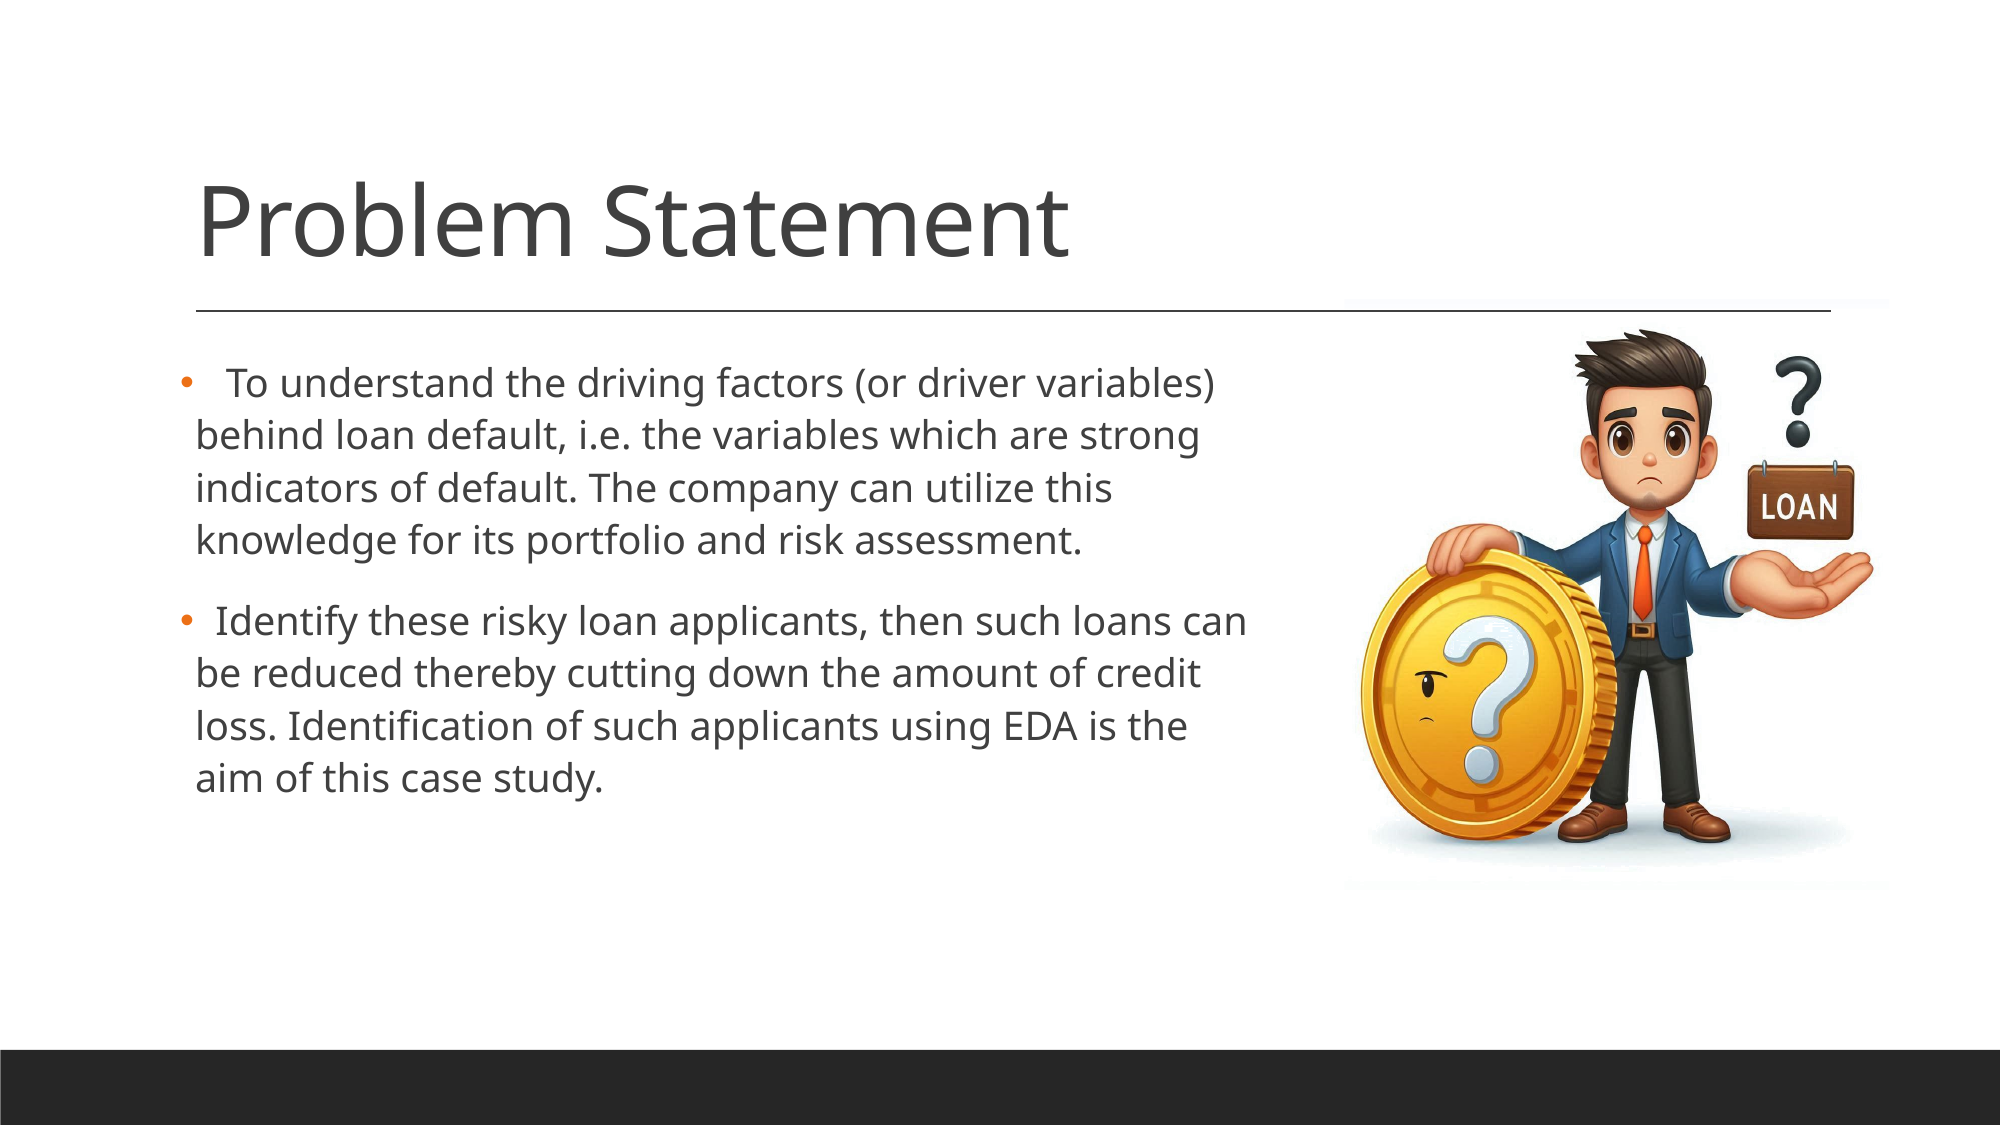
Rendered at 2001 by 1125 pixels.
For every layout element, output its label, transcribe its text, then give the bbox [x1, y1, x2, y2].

title Problem Statement [180, 47, 1830, 285]
list To understand the driving factors (or driver variables) behind loan default, i.e. the variables which are strong indicators of default. The company can utilize this knowledge for its portfolio and risk assessment. Identify these risky loan applicants, then such loans can be reduced thereby cutting down the amount of credit loss. Identification of such applicants using EDA is the aim of this case study. [180, 345, 1257, 963]
picture [1344, 298, 1890, 891]
